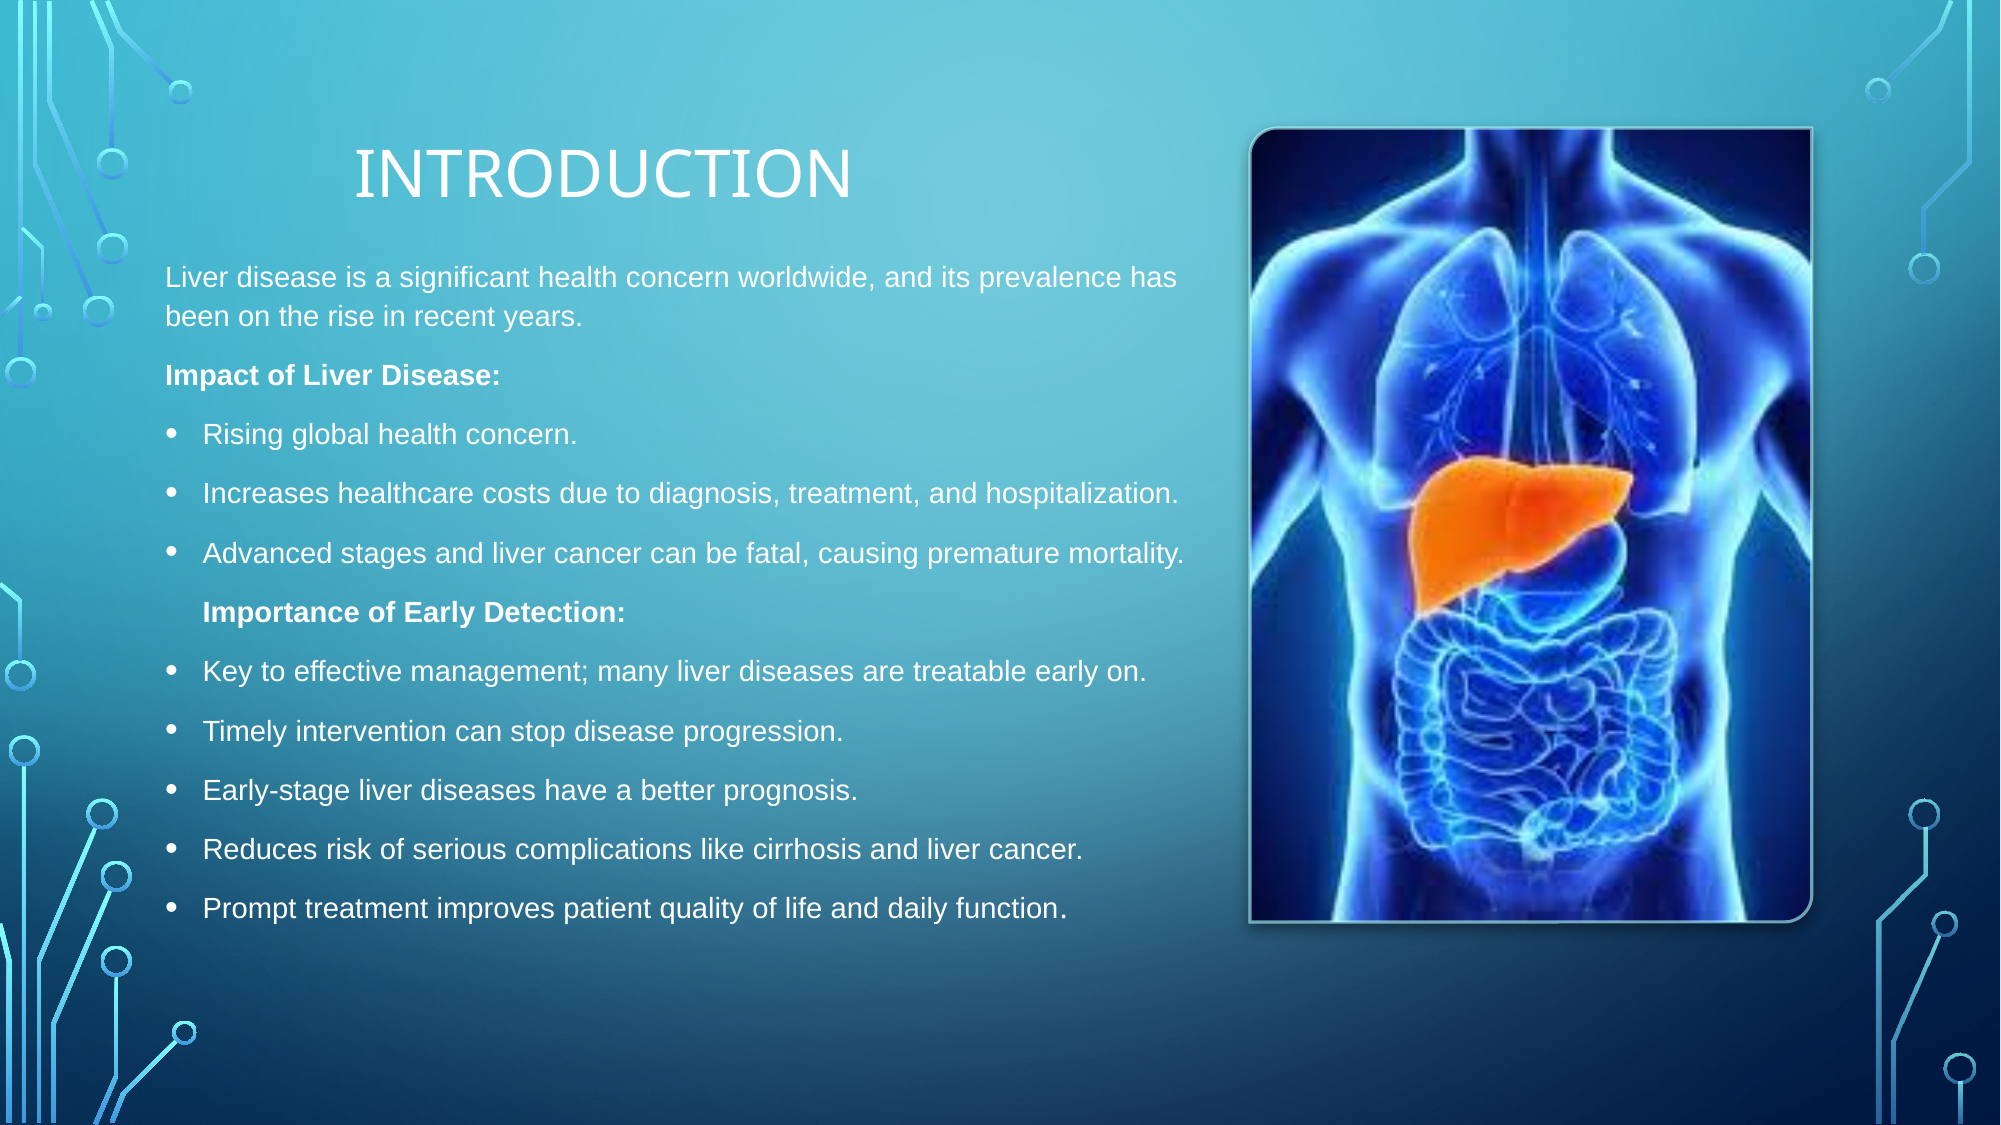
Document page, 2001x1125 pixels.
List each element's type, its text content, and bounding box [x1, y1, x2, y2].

picture [1249, 127, 1813, 923]
title Introduction [339, 128, 876, 219]
list Liver disease is a significant health concern worldwide, and its prevalence has been on the rise in recent years. Impact of Liver Disease: Rising global health concern. Increases healthcare costs due to diagnosis, treatment, and hospitalization. Advanced stages and liver cancer can be fatal, causing premature mortality. Importance of Early Detection: Key to effective management; many liver diseases are treatable early on. Timely intervention can stop disease progression. Early-stage liver diseases have a better prognosis. Reduces risk of serious complications like cirrhosis and liver cancer. Prompt treatment improves patient quality of life and daily function. [150, 247, 1214, 1021]
